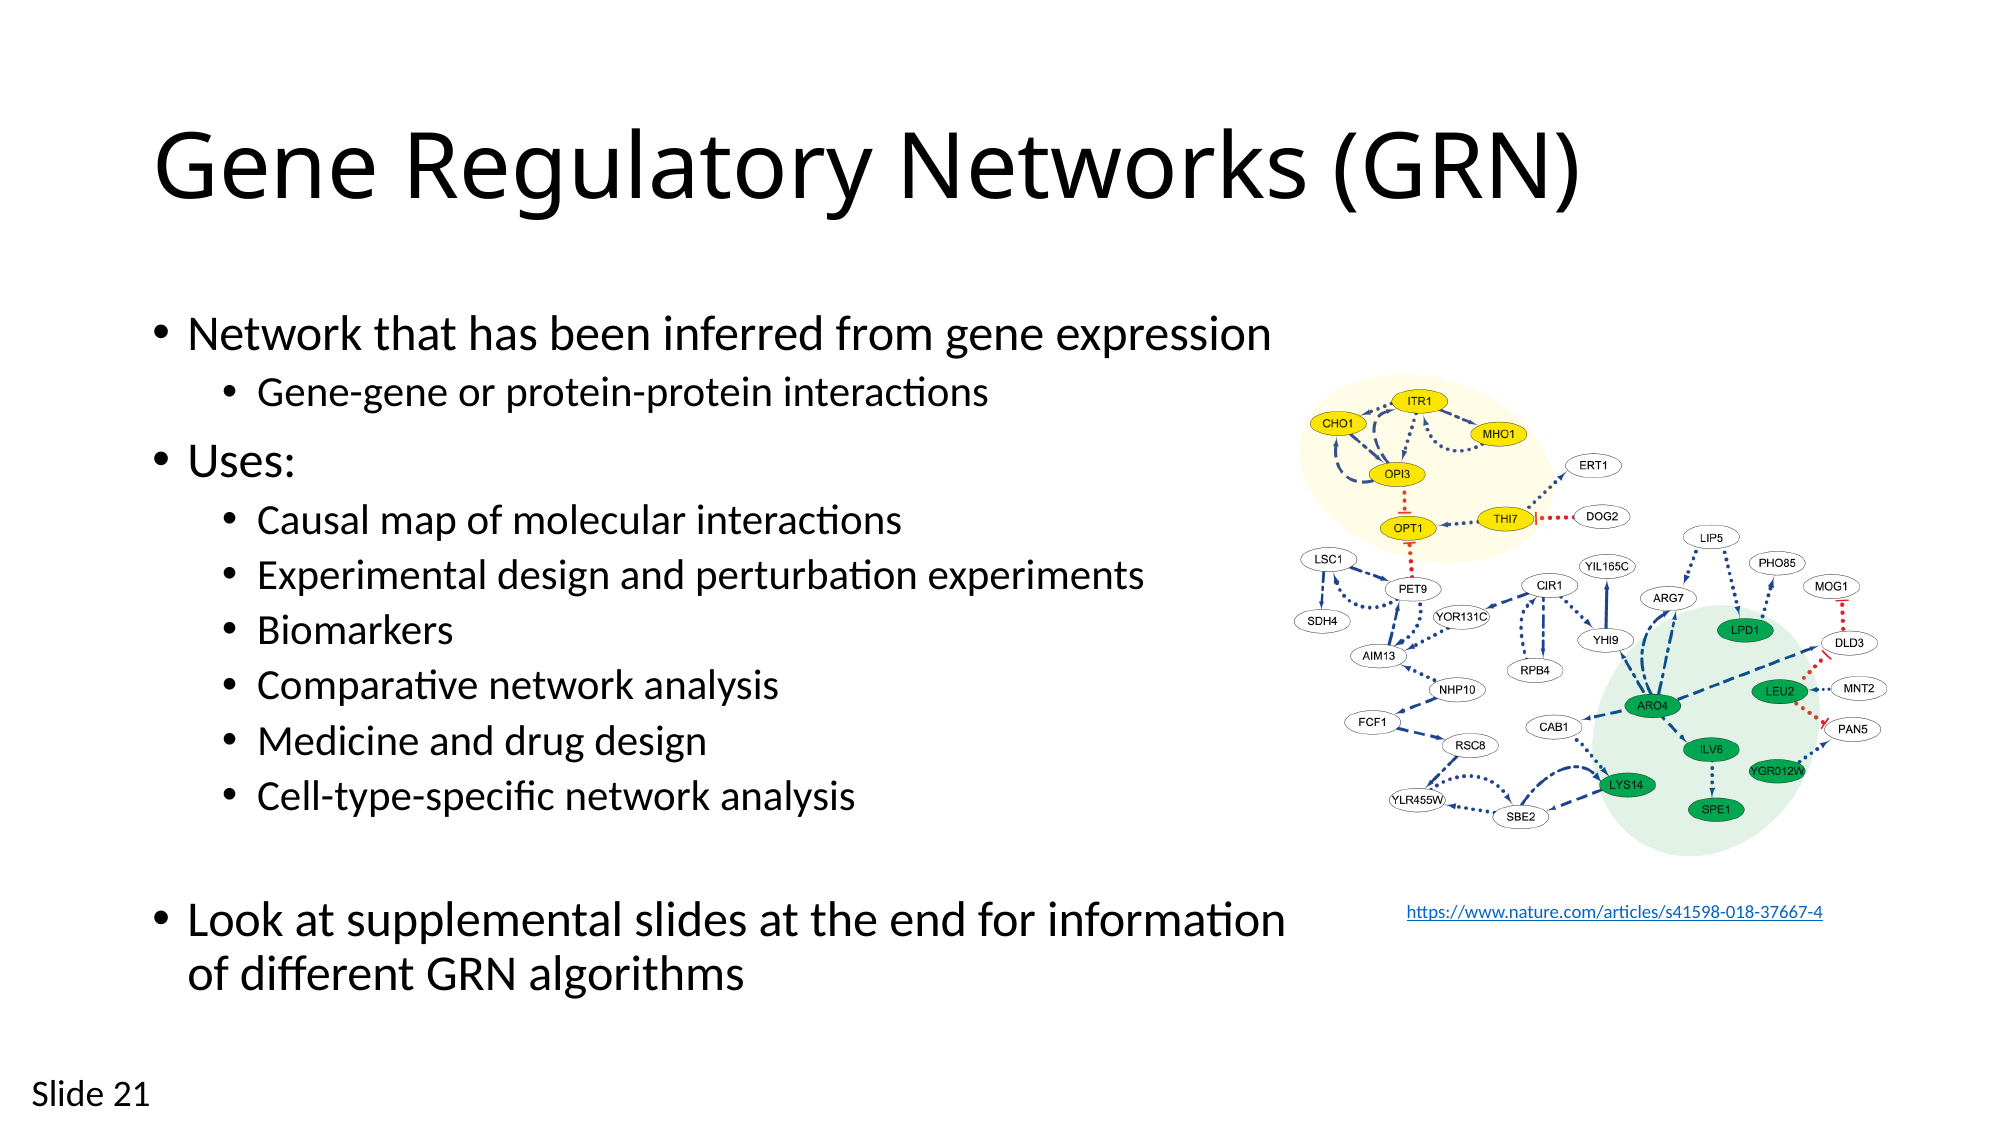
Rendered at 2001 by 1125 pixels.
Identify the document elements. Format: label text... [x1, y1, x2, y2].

text_box Slide 21 [16, 1061, 186, 1121]
picture [1294, 374, 1887, 856]
text_box https://www.nature.com/articles/s41598-018-37667-4 [1391, 892, 1863, 952]
title Gene Regulatory Networks (GRN) [137, 59, 1863, 278]
list Network that has been inferred from gene expression Gene-gene or protein-protein interactions Uses: Causal map of molecular interactions Experimental design and perturbation experiments Biomarkers Comparative network analysis Medicine and drug design Cell-type-specific network analysis Look at supplemental slides at the end for information of different GRN algorithms [137, 299, 1309, 1014]
